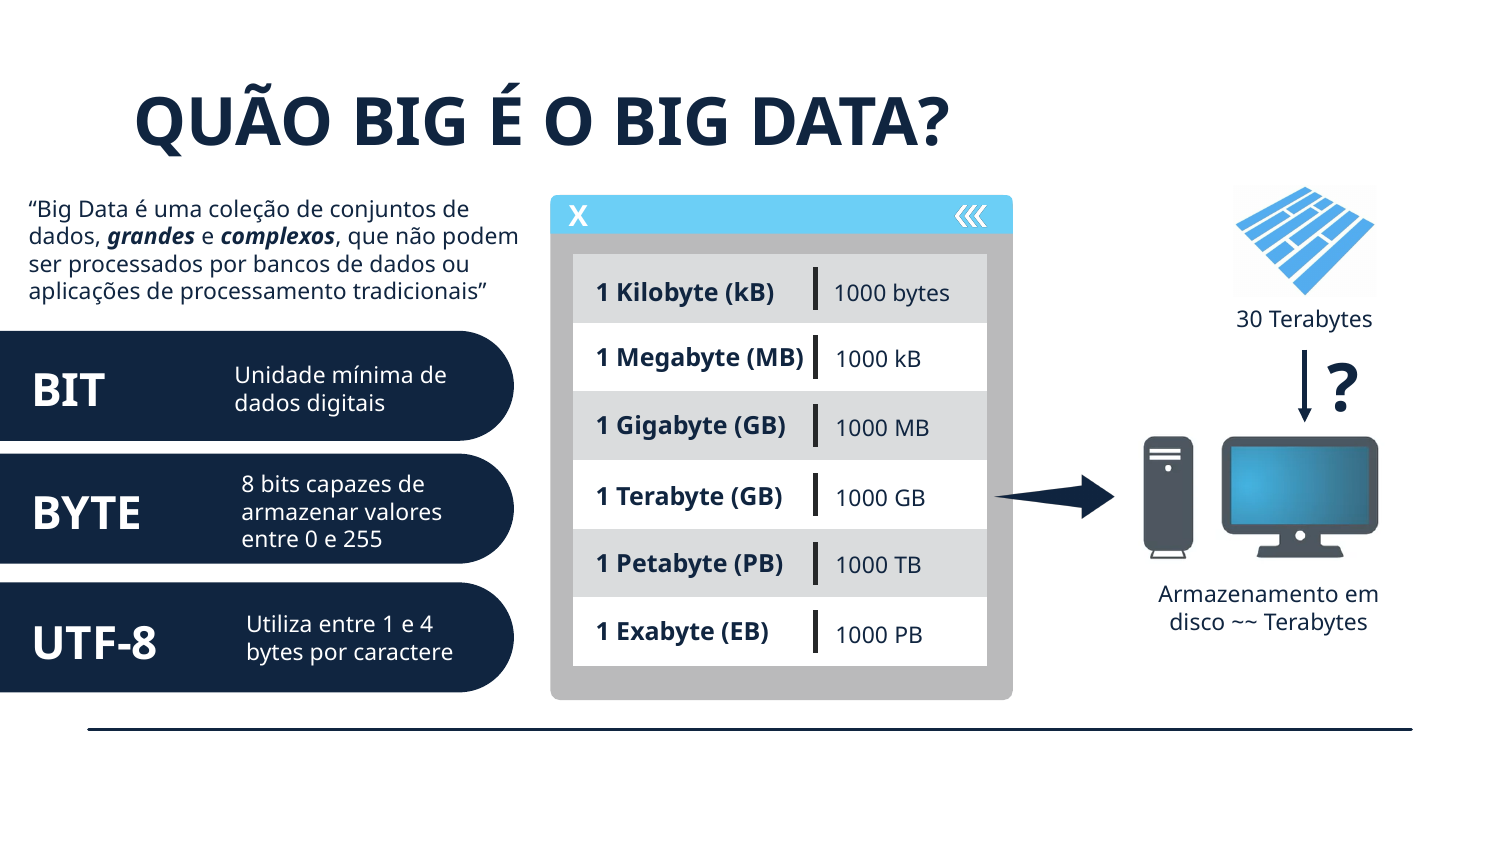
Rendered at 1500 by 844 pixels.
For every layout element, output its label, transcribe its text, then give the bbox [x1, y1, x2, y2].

text_box ? [1312, 330, 1371, 423]
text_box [0, 454, 515, 572]
text_box 30 Terabytes [1148, 303, 1462, 334]
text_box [0, 330, 515, 449]
picture [1232, 185, 1377, 298]
text_box Armazenamento em disco ~~ Terabytes [1112, 549, 1426, 666]
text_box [0, 582, 515, 701]
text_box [550, 194, 1014, 701]
text_box “Big Data é uma coleção de conjuntos de dados, grandes e complexos, que não podem ser processados por bancos de dados ou aplicações de processamento tradicionais” [13, 171, 543, 327]
picture [950, 196, 990, 236]
title QUÃO BIG É O BIG DATA? [118, 63, 1382, 161]
picture [988, 452, 1121, 542]
picture [1130, 425, 1390, 572]
